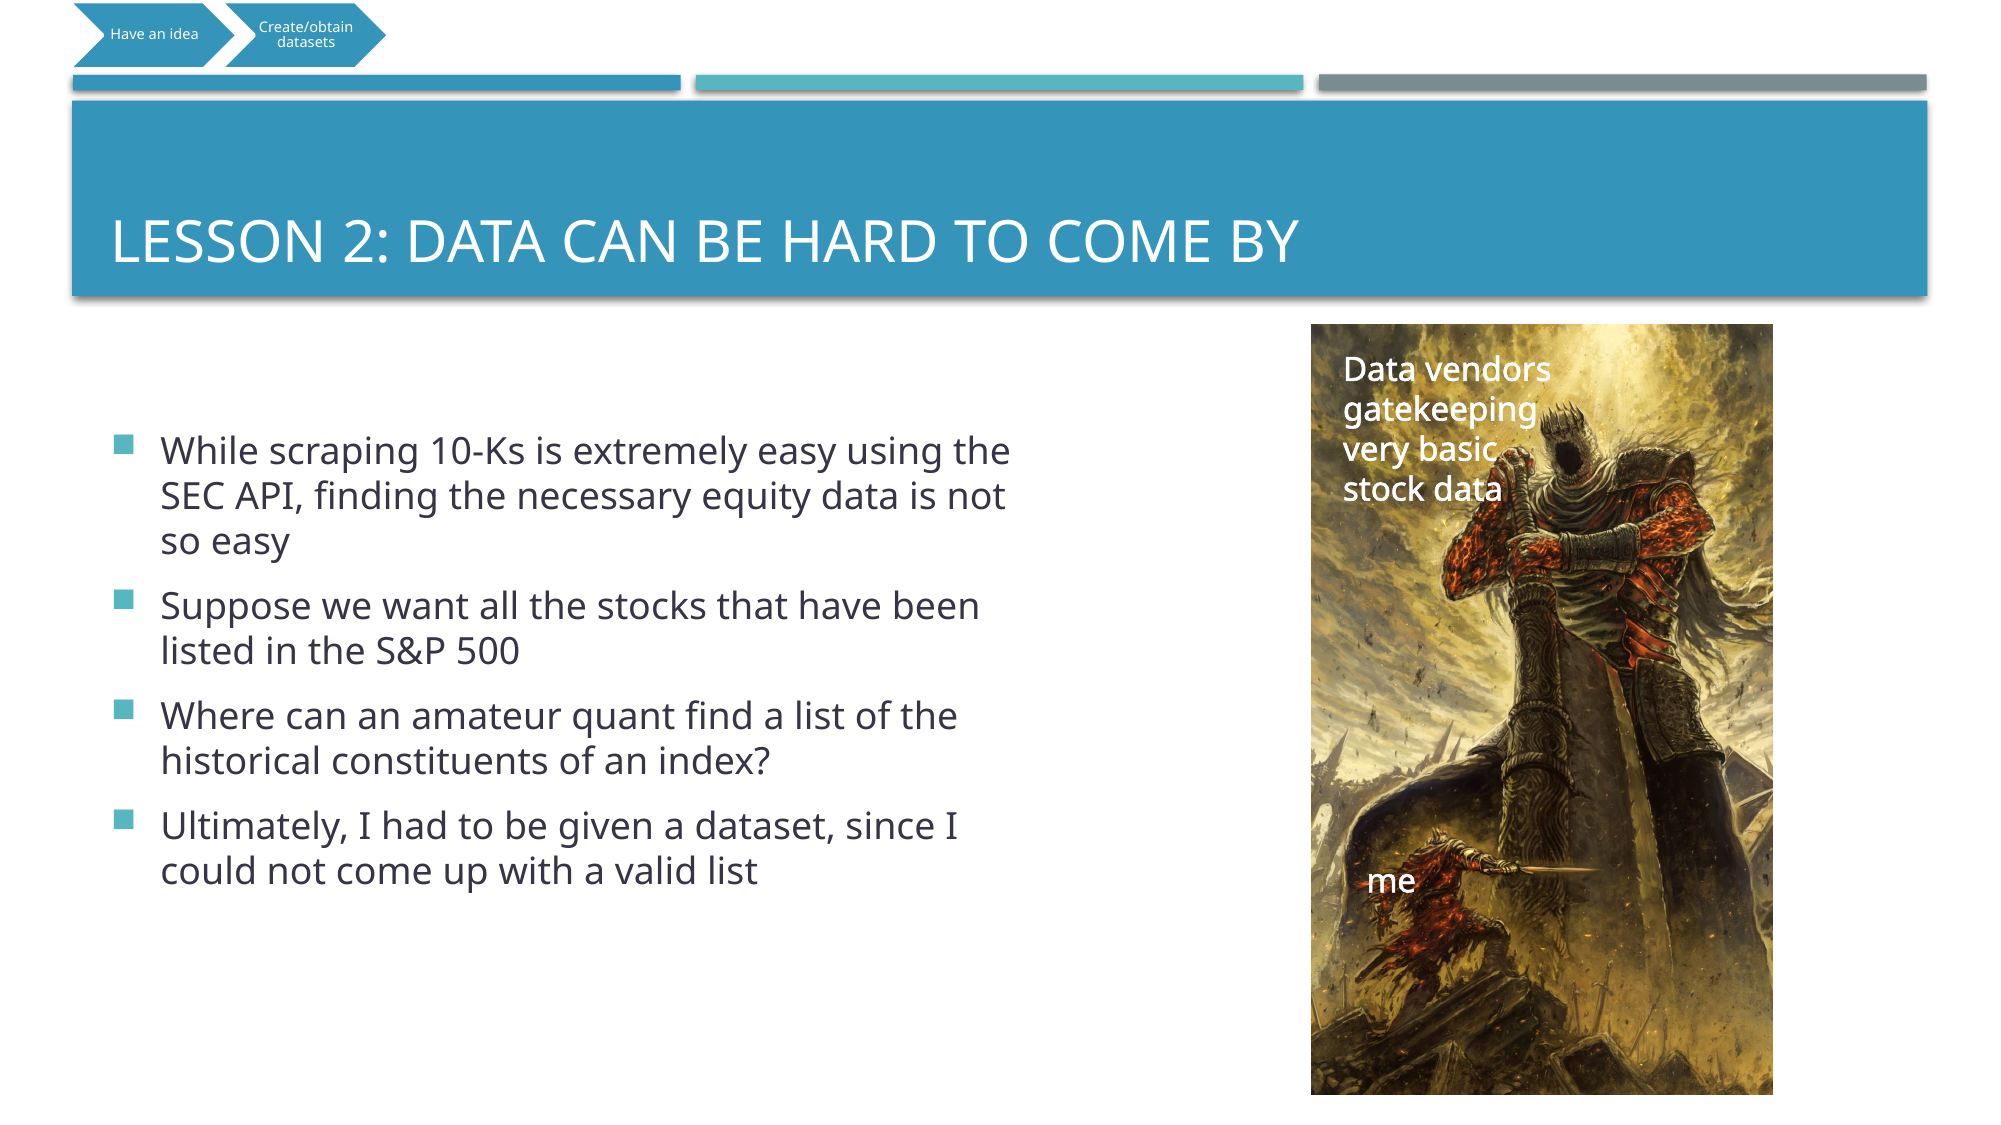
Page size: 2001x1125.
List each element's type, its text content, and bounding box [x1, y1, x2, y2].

picture [1310, 323, 1773, 1095]
title Lesson 2: Data can be hard to come by [95, 115, 1905, 282]
list While scraping 10-Ks is extremely easy using the SEC API, finding the necessary equity data is not so easy Suppose we want all the stocks that have been listed in the S&P 500 Where can an amateur quant find a list of the historical constituents of an index? Ultimately, I had to be given a dataset, since I could not come up with a valid list [95, 357, 1052, 962]
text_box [68, 1, 390, 70]
